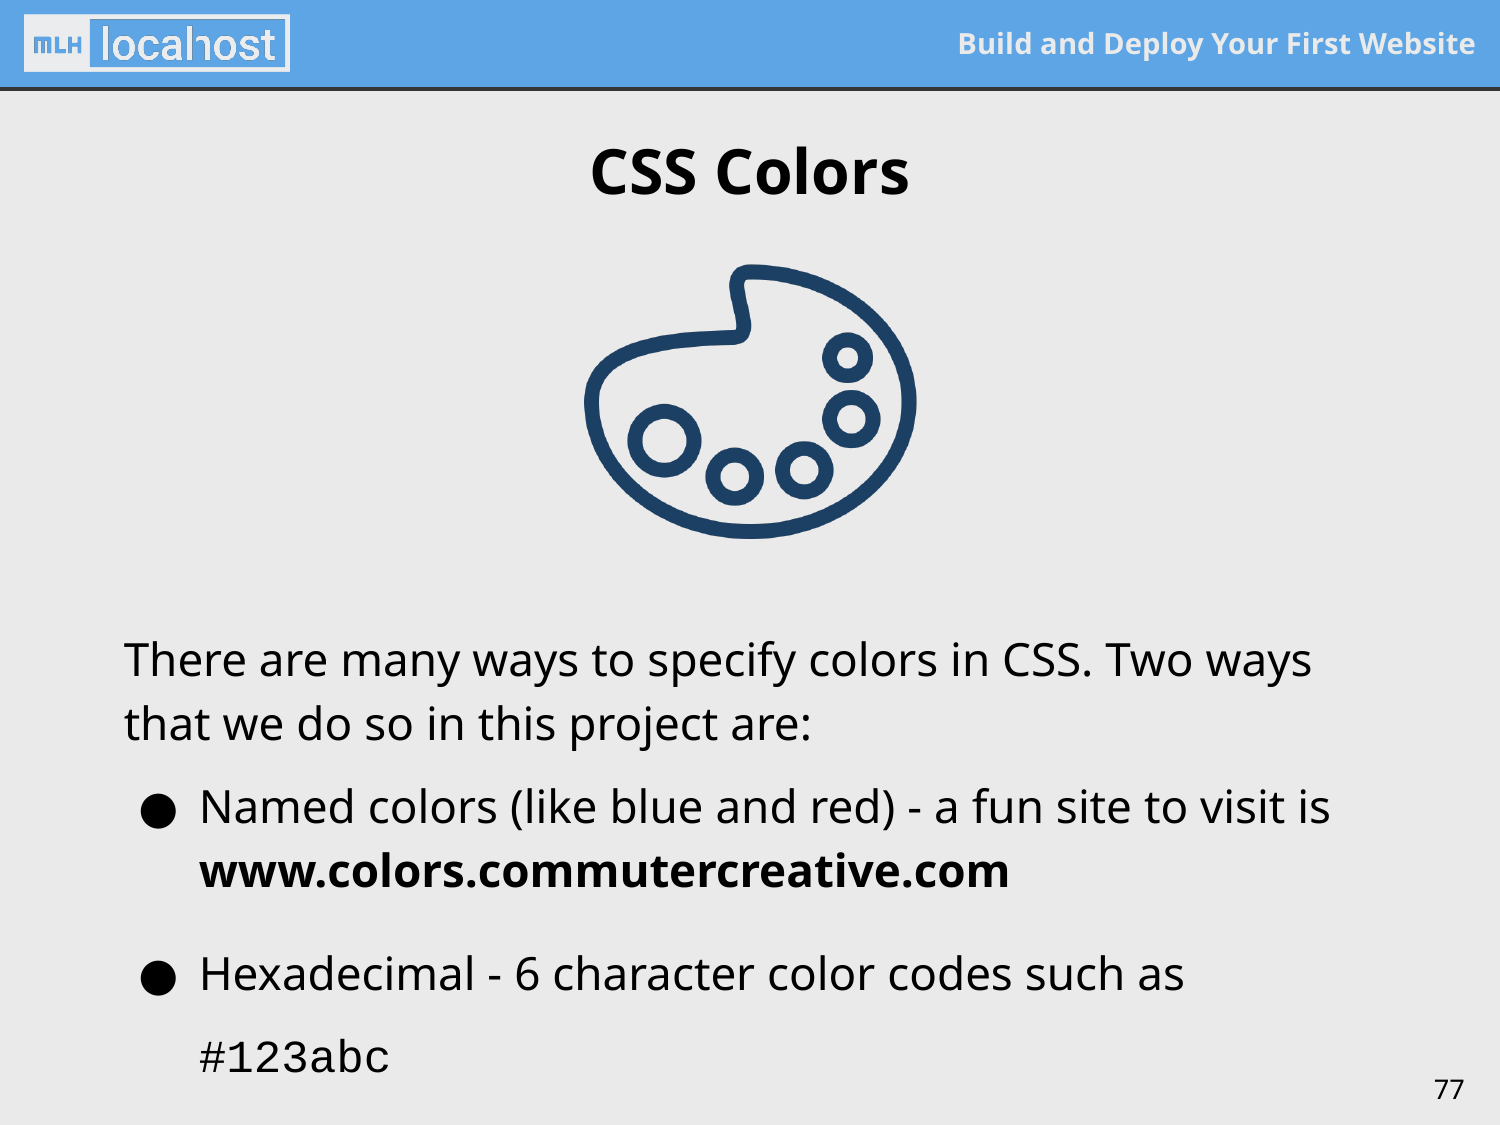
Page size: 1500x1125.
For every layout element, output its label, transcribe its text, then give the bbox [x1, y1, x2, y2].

slide_number 77 [1389, 1057, 1480, 1125]
picture [564, 215, 936, 587]
list There are many ways to specify colors in CSS. Two ways that we do so in this project are: Named colors (like blue and red) - a fun site to visit is www.colors.commutercreative.com Hexadecimal - 6 character color codes such as #123abc [108, 607, 1391, 1050]
picture [24, 14, 290, 72]
title CSS Colors [47, 106, 1453, 233]
